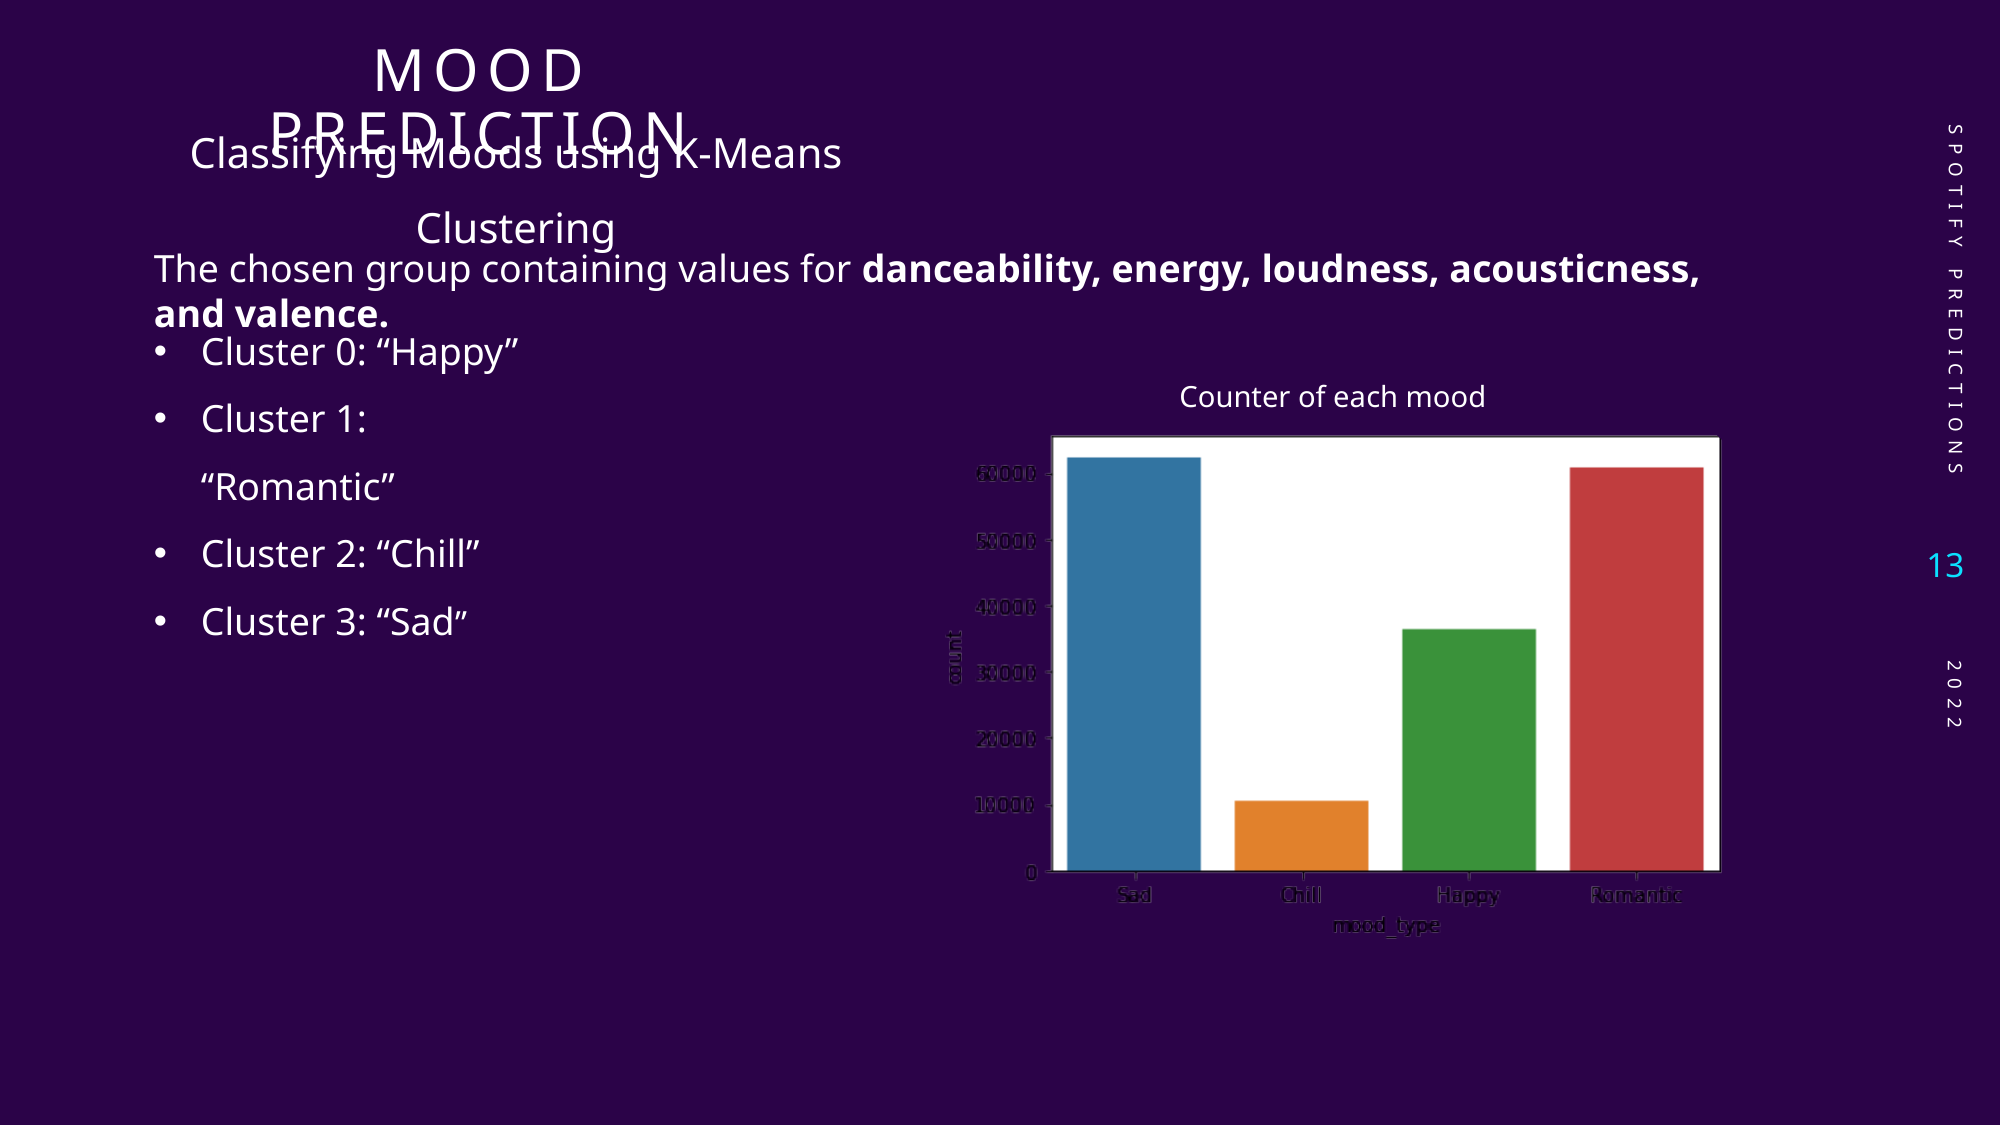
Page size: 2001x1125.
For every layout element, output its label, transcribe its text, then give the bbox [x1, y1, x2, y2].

text_box Cluster 0: “Happy” Cluster 1: “Romantic” Cluster 2: “Chill” Cluster 3: “Sad” [139, 343, 562, 584]
title mood PREDICTION [135, 33, 831, 94]
text_box The chosen group containing values for danceability, energy, loudness, acousticness, and valence. [139, 237, 1738, 343]
slide_number 2022 [1925, 645, 1986, 1080]
text_box [0, 0, 2000, 339]
footer Spotify predictions [1926, 33, 1987, 489]
text_box Classifying Moods using K-Means Clustering [93, 94, 939, 166]
text_box Counter of each mood type [1139, 353, 1527, 424]
slide_number 13 [1889, 519, 1980, 615]
picture [0, 339, 2000, 1125]
